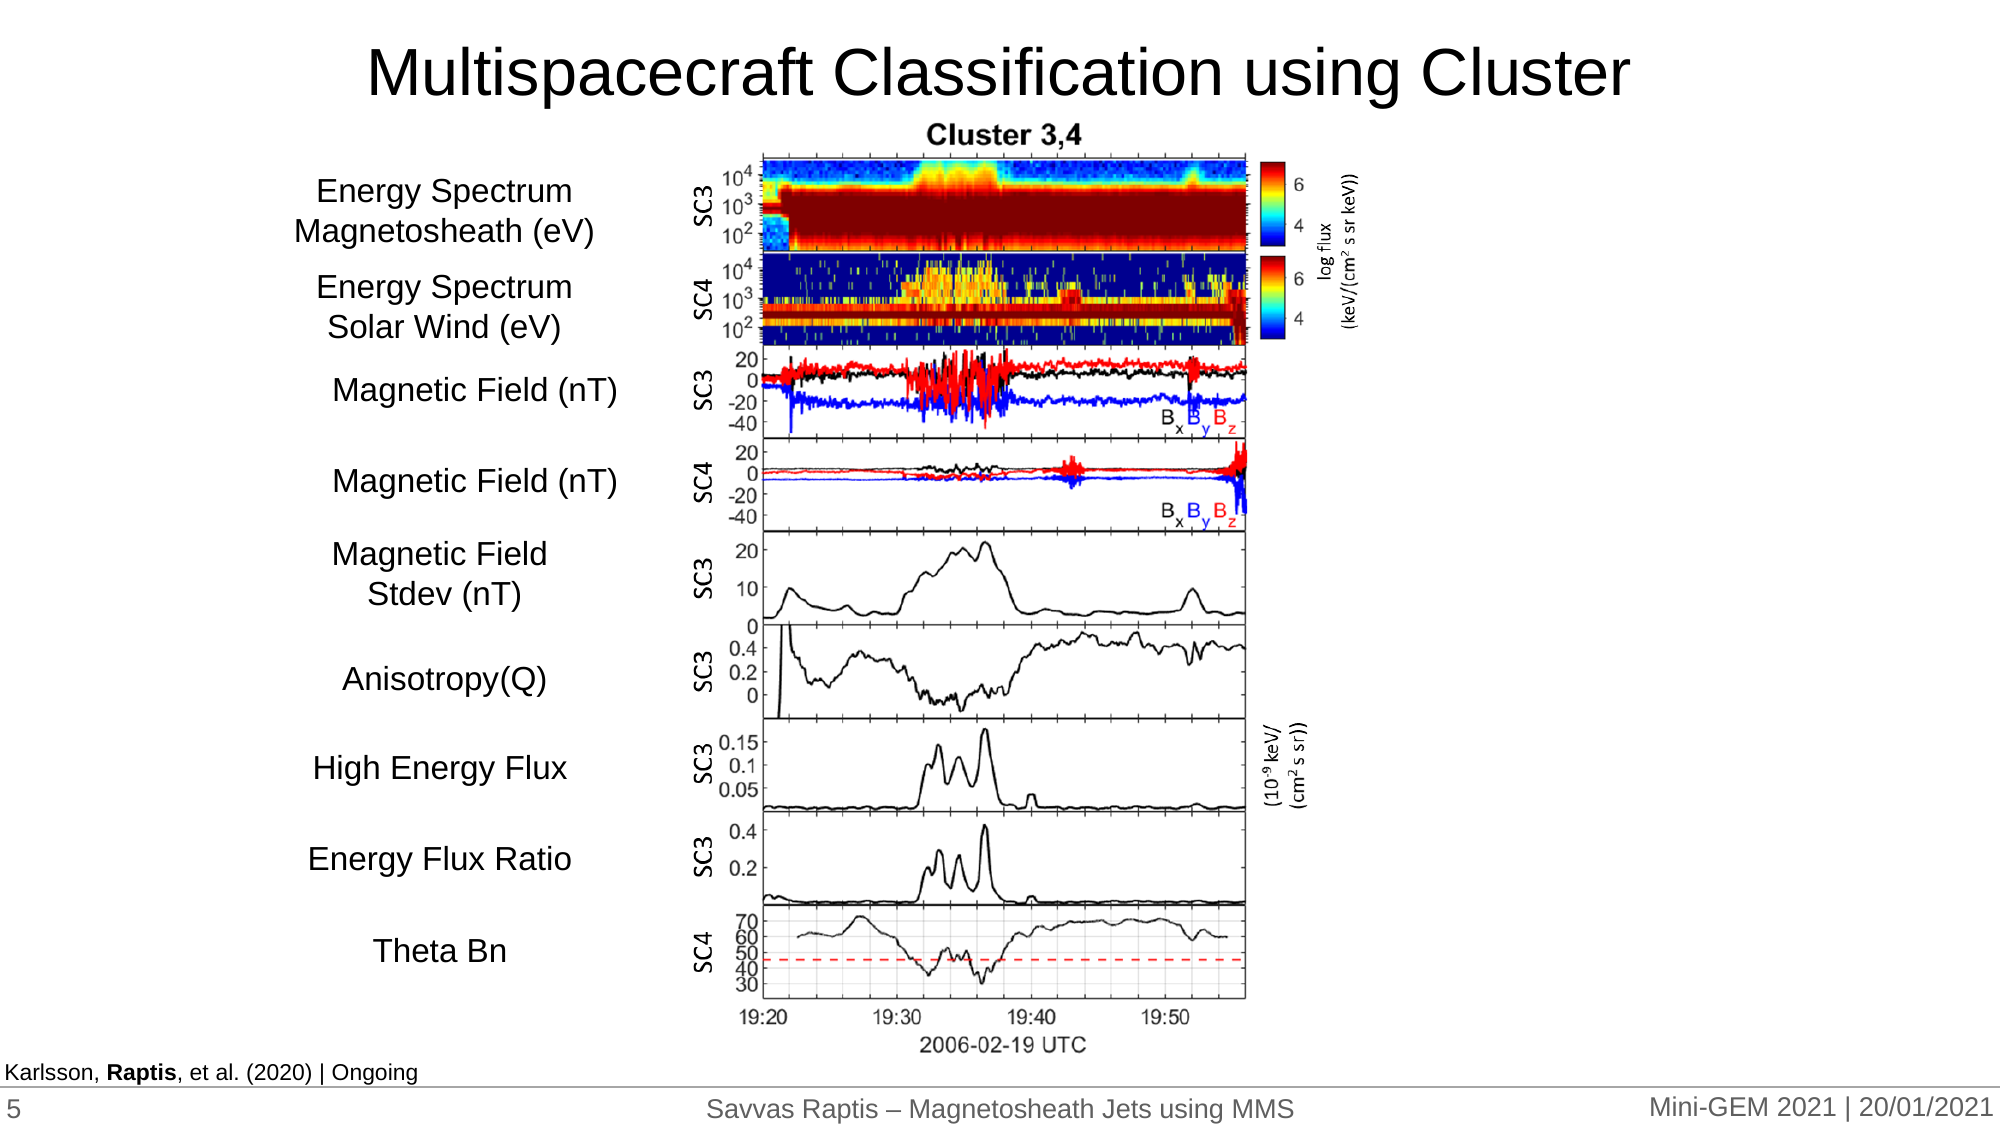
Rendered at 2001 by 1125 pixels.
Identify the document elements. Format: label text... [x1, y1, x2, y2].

text_box High Energy Flux [251, 739, 628, 794]
text_box Magnetic Field Stdev (nT) [316, 525, 573, 620]
text_box Energy Spectrum Magnetosheath (eV) [279, 161, 611, 257]
title Multispacecraft Classification using Cluster [94, 7, 1906, 130]
text_box Karlsson, Raptis, et al. (2020) | Ongoing [0, 1050, 434, 1093]
text_box Energy Spectrum Solar Wind (eV) [301, 257, 589, 352]
text_box Magnetic Field (nT) [317, 451, 628, 507]
text_box Magnetic Field (nT) [317, 361, 628, 416]
text_box Anisotropy(Q) [327, 649, 563, 705]
picture [628, 108, 1372, 1060]
text_box Theta Bn [251, 922, 628, 977]
text_box Energy Flux Ratio [251, 829, 628, 885]
